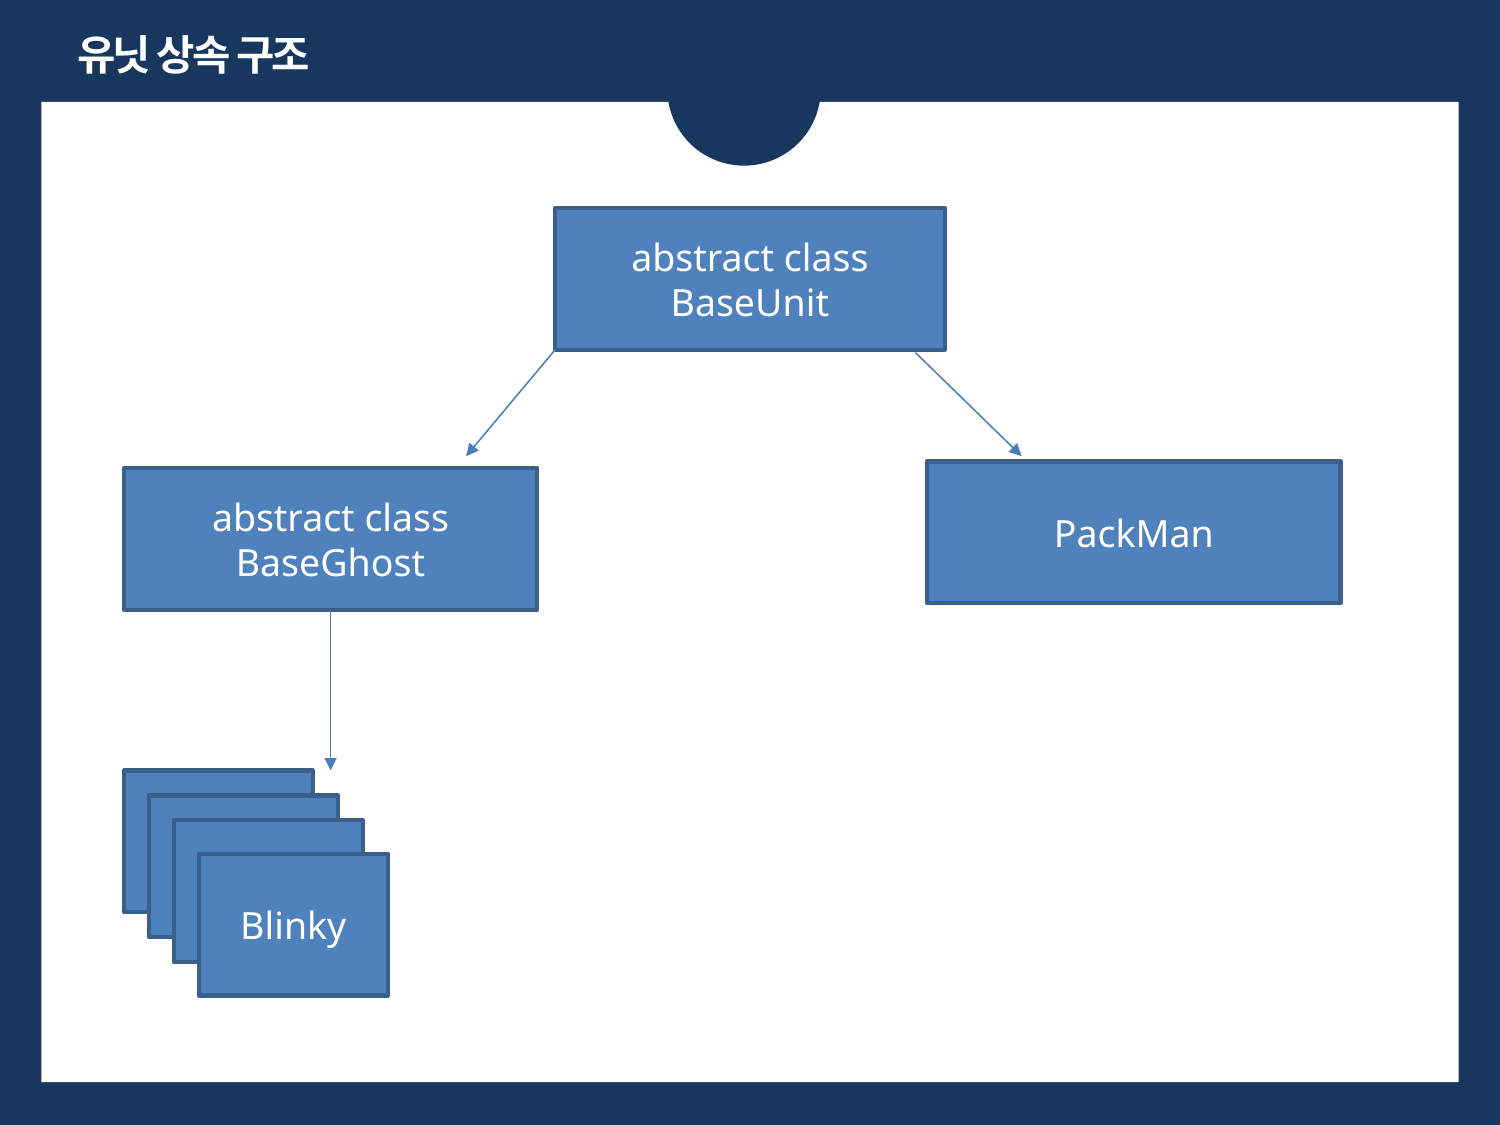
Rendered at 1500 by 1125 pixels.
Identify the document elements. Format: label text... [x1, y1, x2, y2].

text_box Blinky [197, 852, 390, 998]
text_box Blinky [172, 818, 365, 964]
text_box [39, 100, 1461, 1084]
text_box Blinky [147, 793, 340, 939]
text_box Blinky [122, 768, 315, 914]
text_box PackMan [925, 459, 1343, 605]
text_box 유닛 상속 구조 [40, 21, 467, 87]
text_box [465, 349, 556, 457]
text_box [915, 352, 1022, 457]
text_box abstract class BaseGhost [122, 466, 539, 612]
text_box [665, 10, 823, 168]
text_box abstract class BaseUnit [553, 206, 947, 352]
